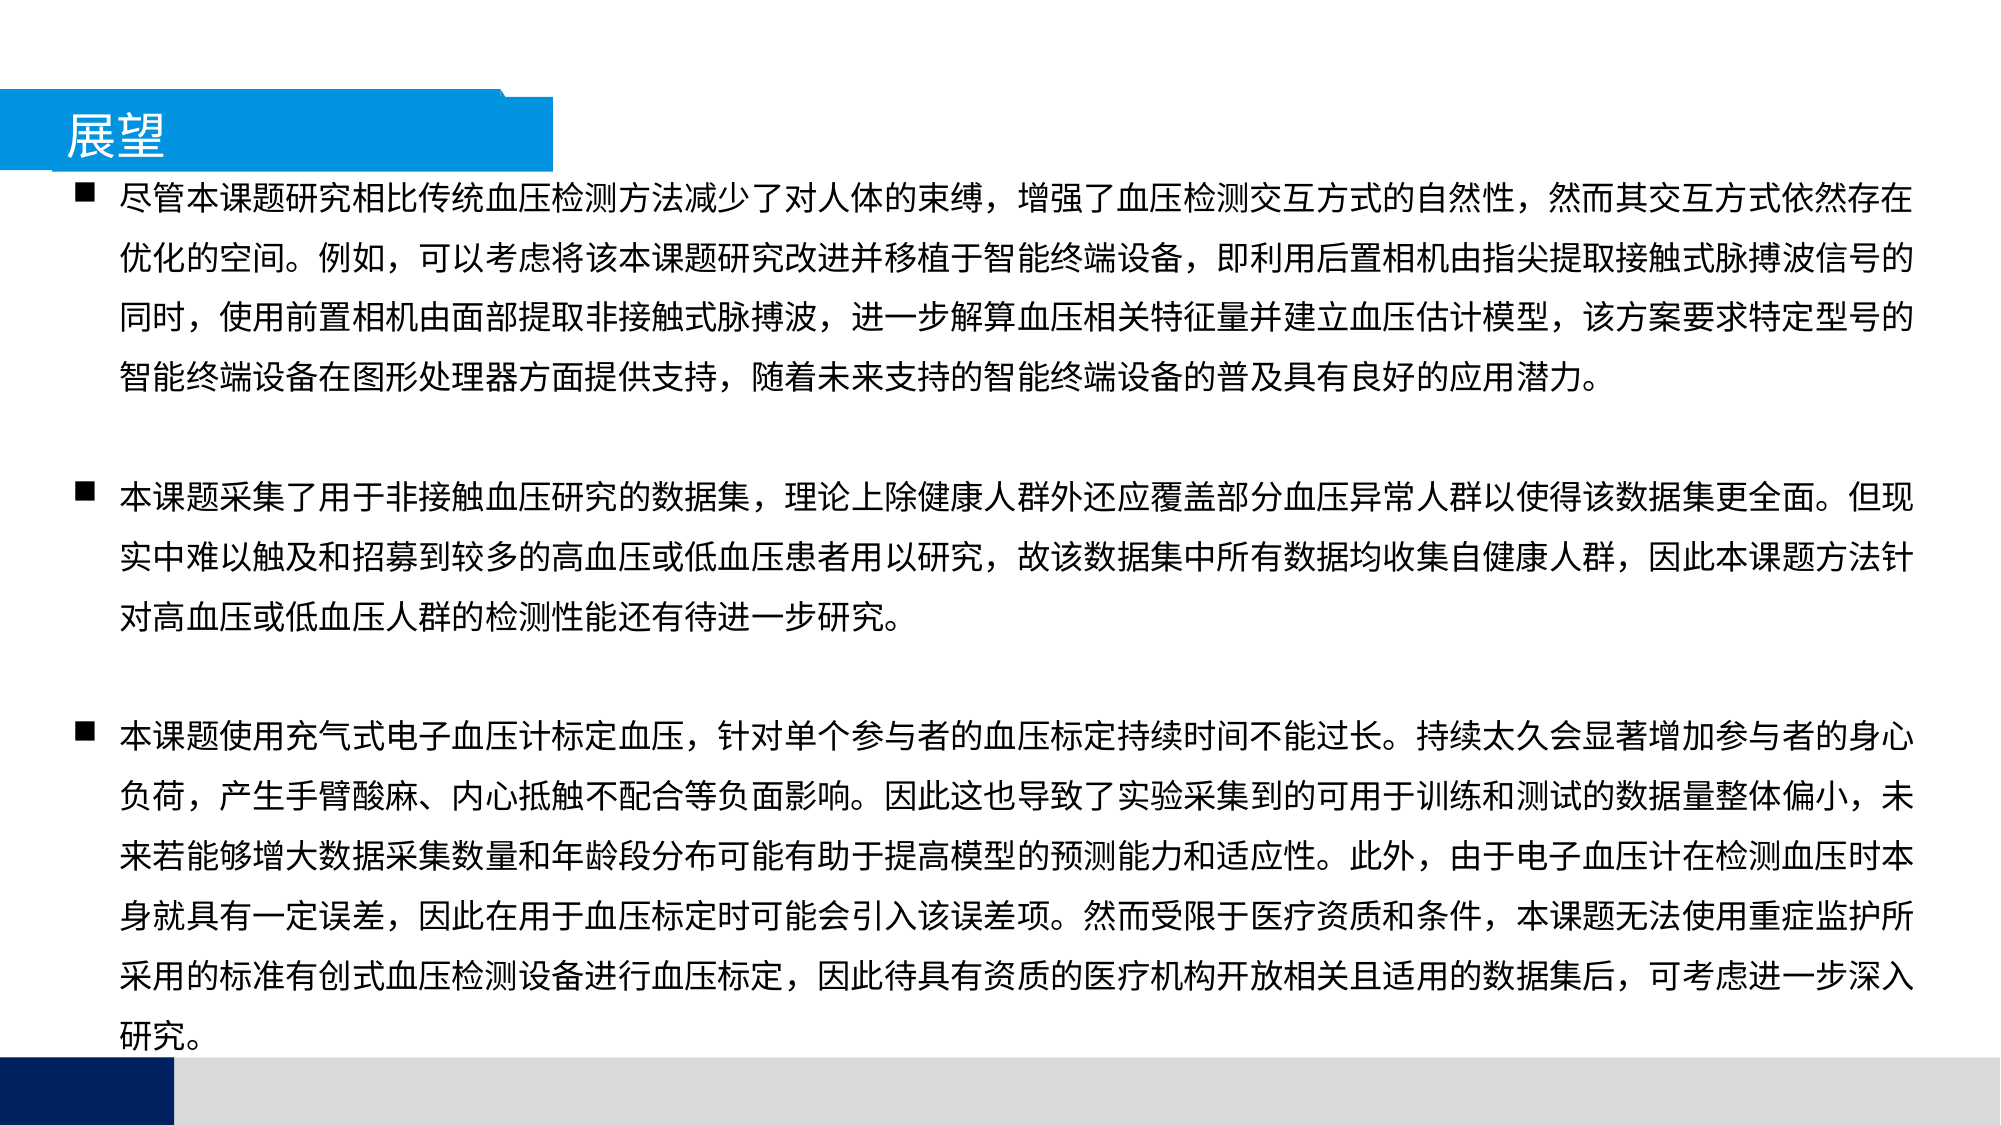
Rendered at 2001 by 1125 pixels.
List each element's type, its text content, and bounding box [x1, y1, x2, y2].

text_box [0, 89, 553, 173]
text_box 尽管本课题研究相比传统血压检测方法减少了对人体的束缚，增强了血压检测交互方式的自然性，然而其交互方式依然存在优化的空间。例如，可以考虑将该本课题研究改进并移植于智能终端设备，即利用后置相机由指尖提取接触式脉搏波信号的同时，使用前置相机由面部提取非接触式脉搏波，进一步解算血压相关特征量并建立血压估计模型，该方案要求特定型号的智能终端设备在图形处理器方面提供支持，随着未来支持的智能终端设备的普及具有良好的应用潜力。 本课题采集了用于非接触血压研究的数据集，理论上除健康人群外还应覆盖部分血压异常人群以使得该数据集更全面。但现实中难以触及和招募到较多的高血压或低血压患者用以研究，故该数据集中所有数据均收集自健康人群，因此本课题方法针对高血压或低血压人群的检测性能还有待进一步研究。 本课题使用充气式电子血压计标定血压，针对单个参与者的血压标定持续时间不能过长。持续太久会显著增加参与者的身心负荷，产生手臂酸麻、内心抵触不配合等负面影响。因此这也导致了实验采集到的可用于训练和测试的数据量整体偏小，未来若能够增大数据采集数量和年龄段分布可能有助于提高模型的预测能力和适应性。此外，由于电子血压计在检测血压时本身就具有一定误差，因此在用于血压标定时可能会引入该误差项。然而受限于医疗资质和条件，本课题无法使用重症监护所采用的标准有创式血压检测设备进行血压标定，因此待具有资质的医疗机构开放相关且适用的数据集后，可考虑进一步深入研究。 [57, 149, 1948, 1063]
